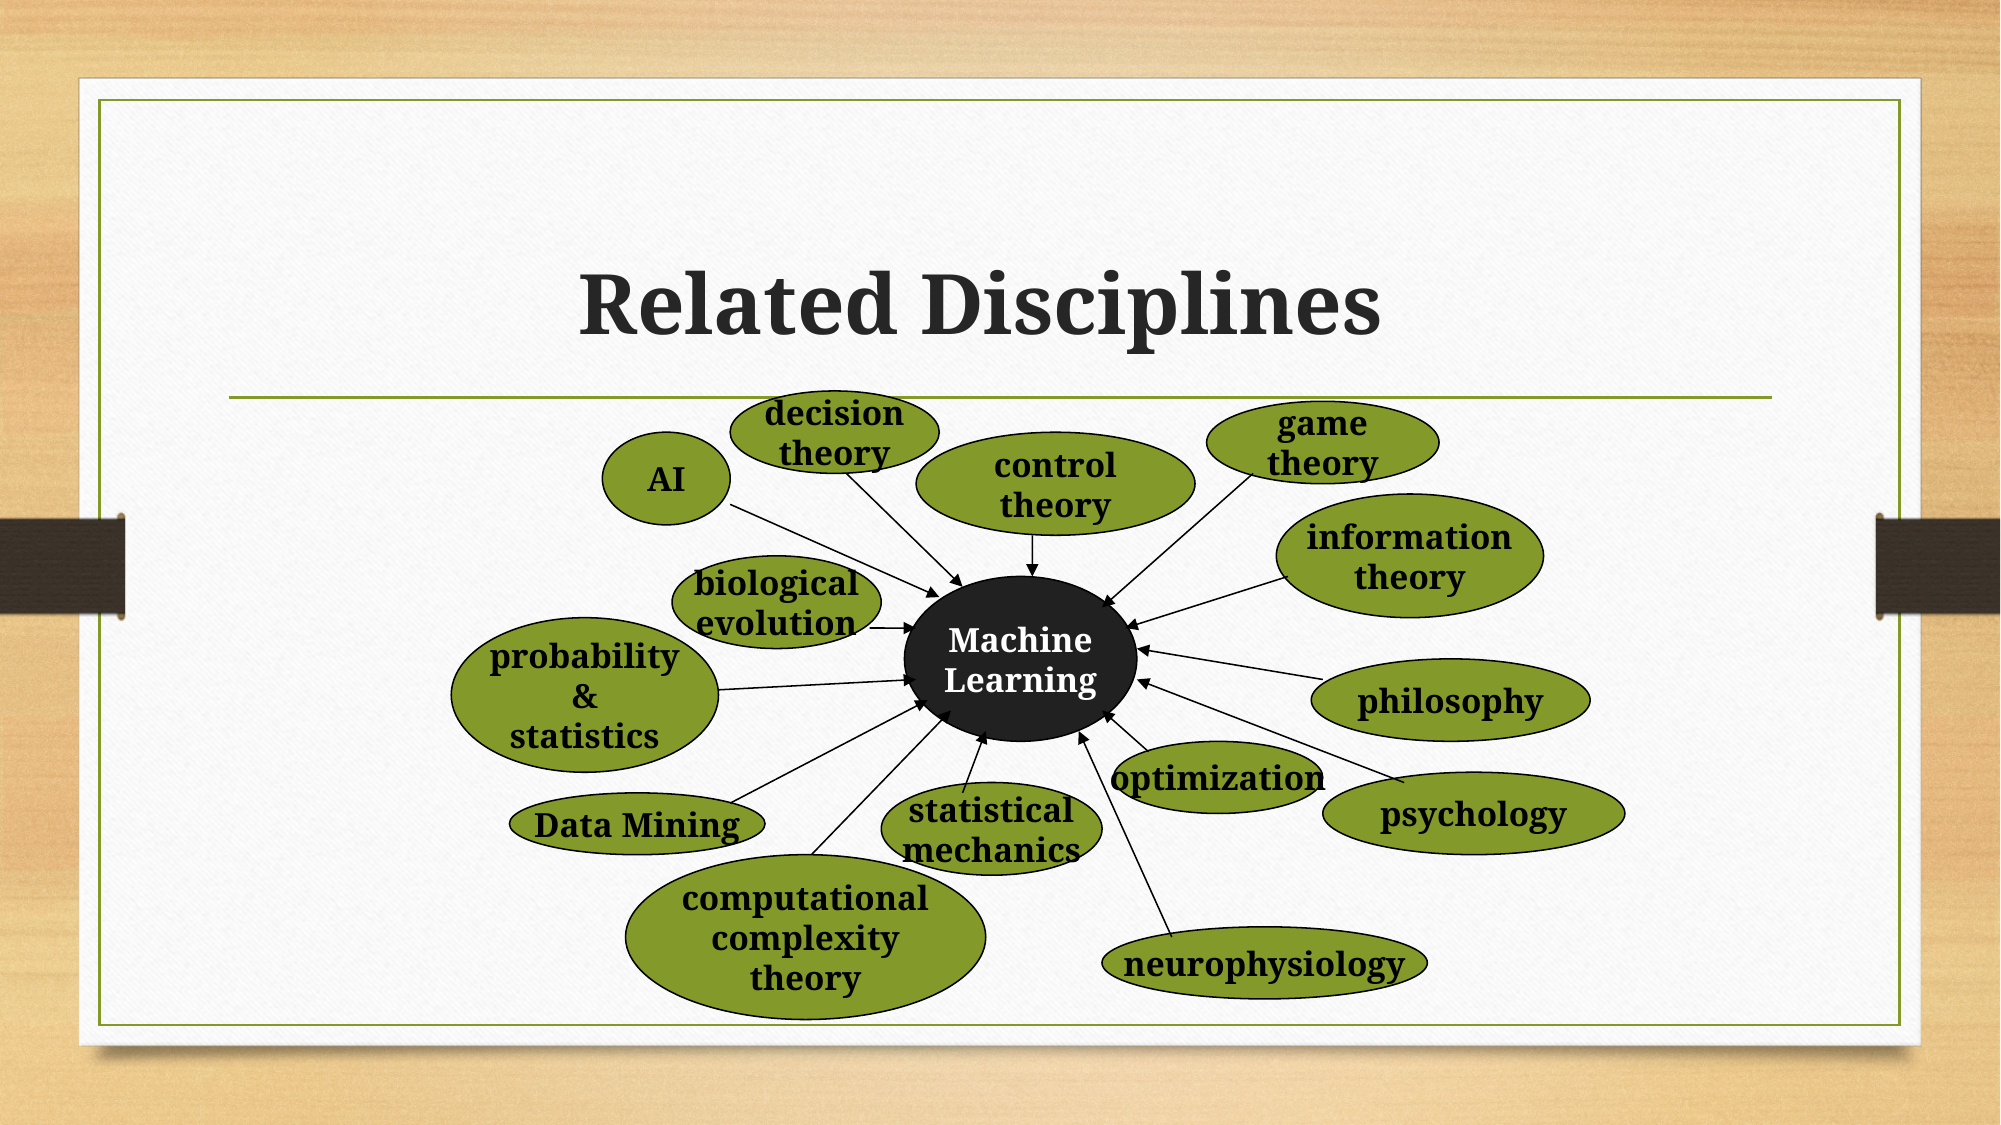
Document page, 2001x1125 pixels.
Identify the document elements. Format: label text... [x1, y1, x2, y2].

title Related Disciplines [312, 220, 1650, 382]
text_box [451, 390, 1626, 1020]
picture [0, 0, 2001, 1125]
